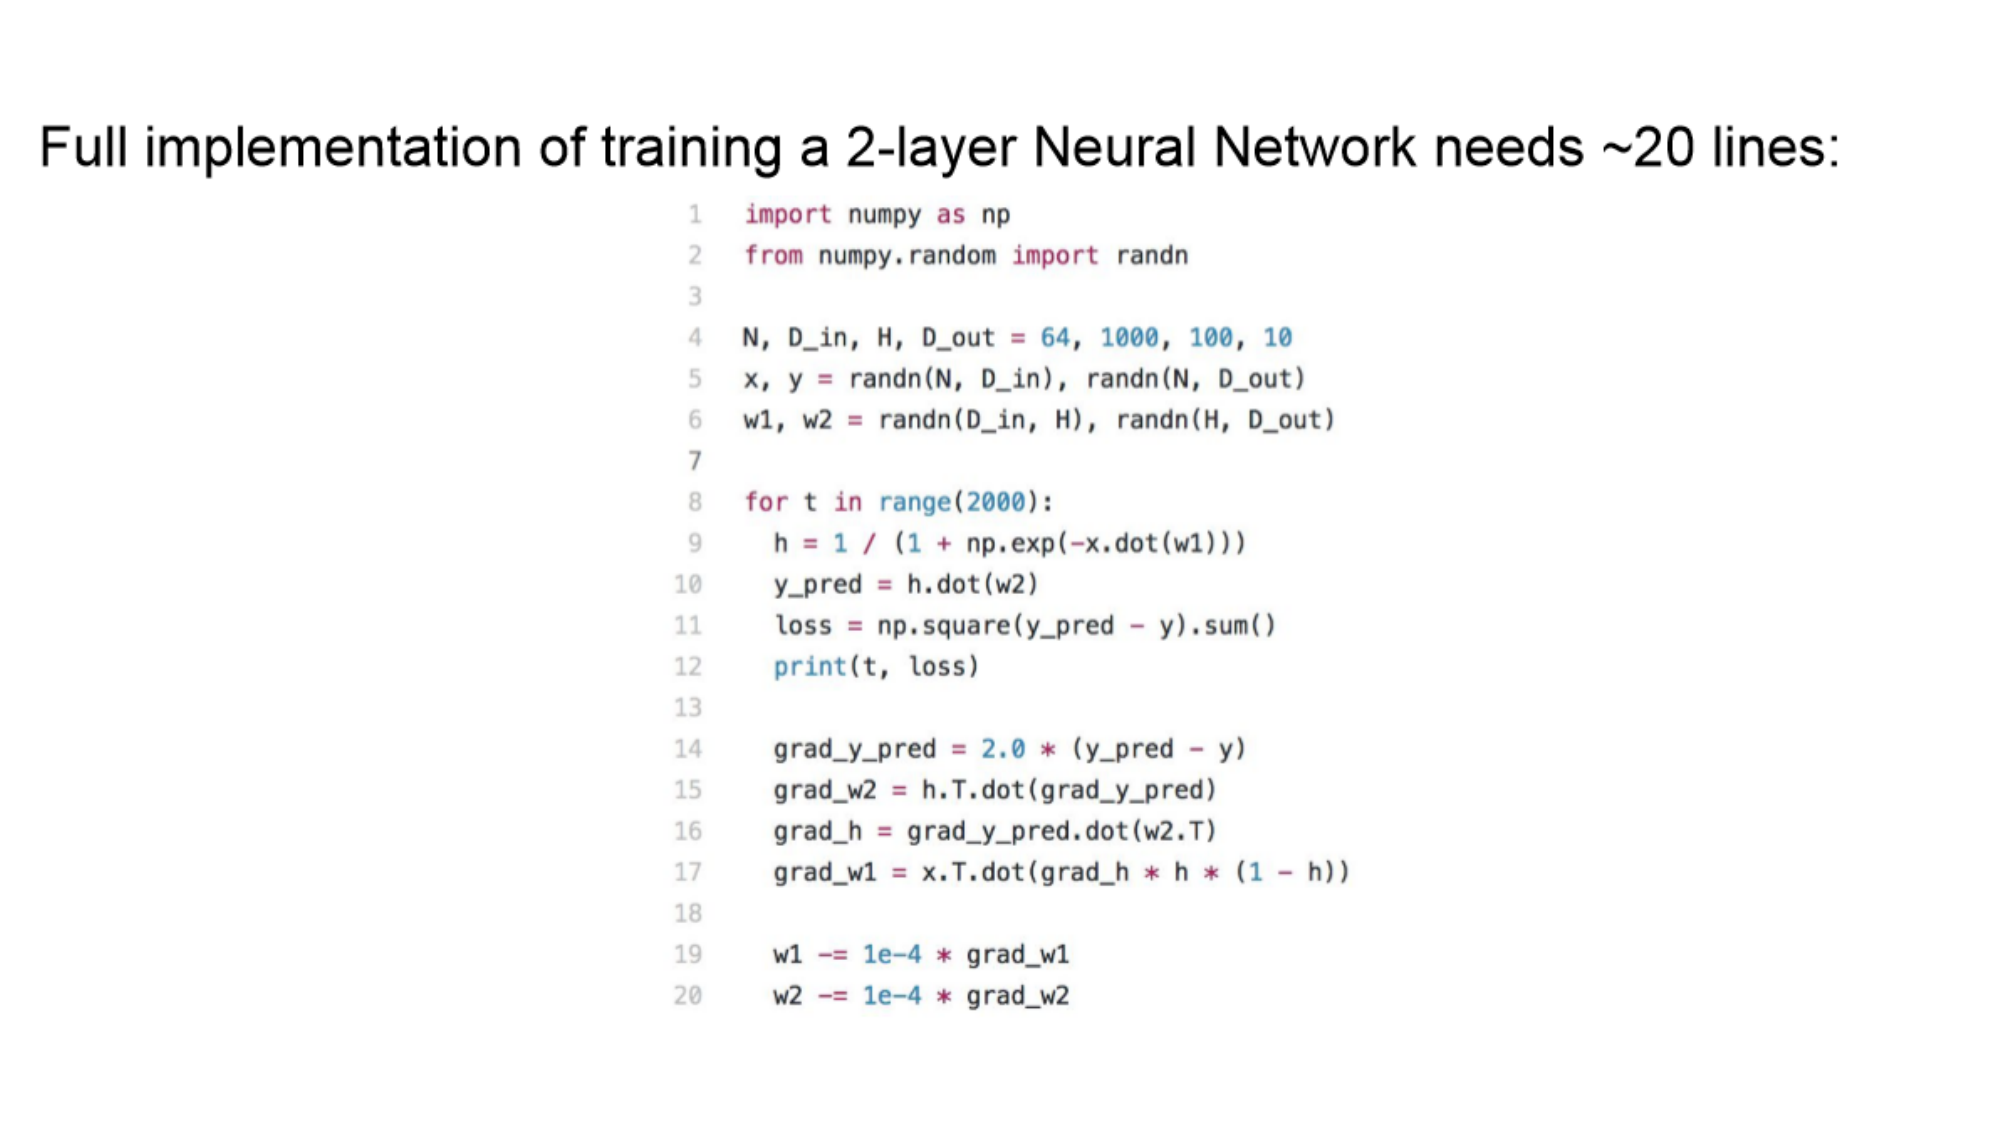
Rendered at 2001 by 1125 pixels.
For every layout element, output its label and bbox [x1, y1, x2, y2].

picture [0, 75, 2000, 1050]
